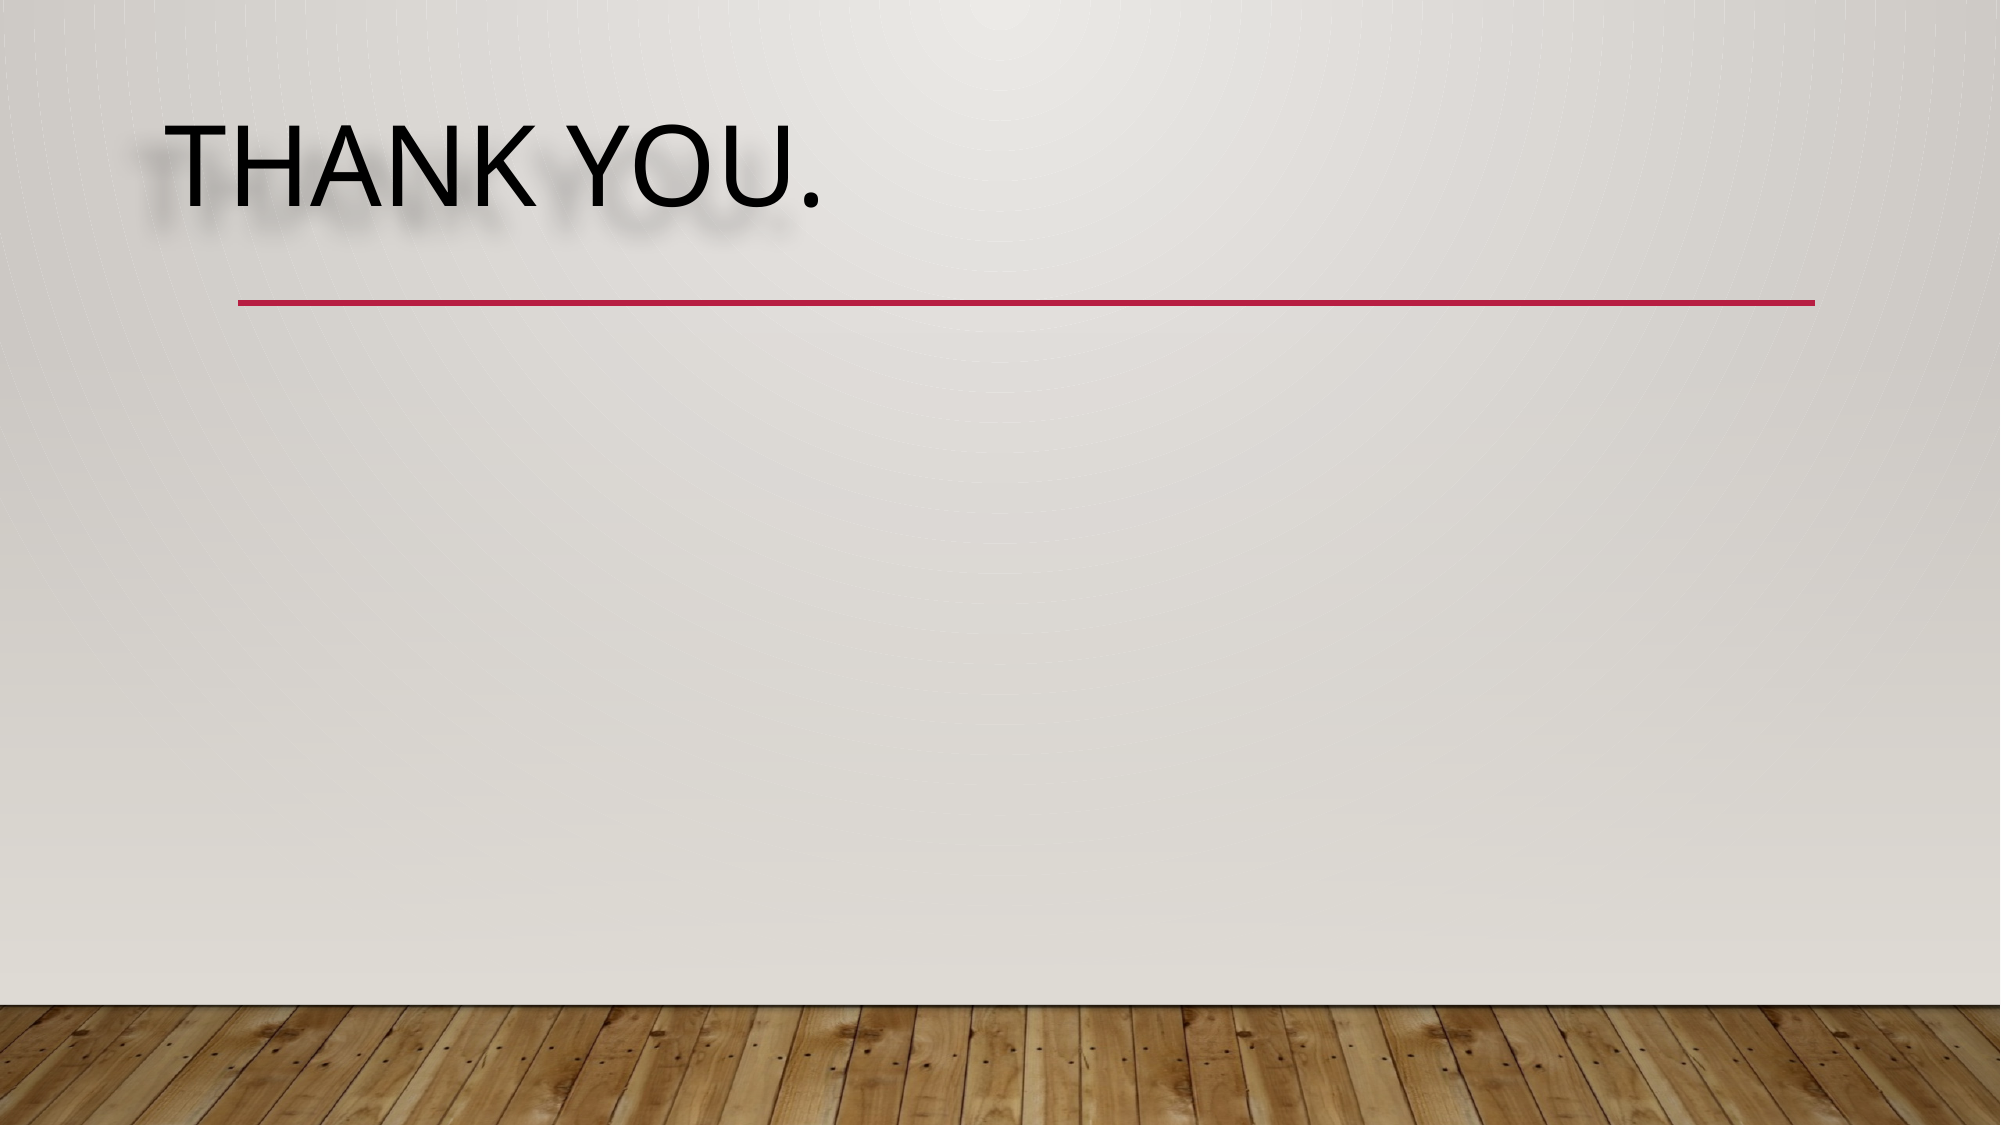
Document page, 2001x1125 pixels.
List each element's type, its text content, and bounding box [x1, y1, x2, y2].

picture [0, 1005, 2000, 1125]
title THANK YOU. [149, 101, 1851, 1060]
